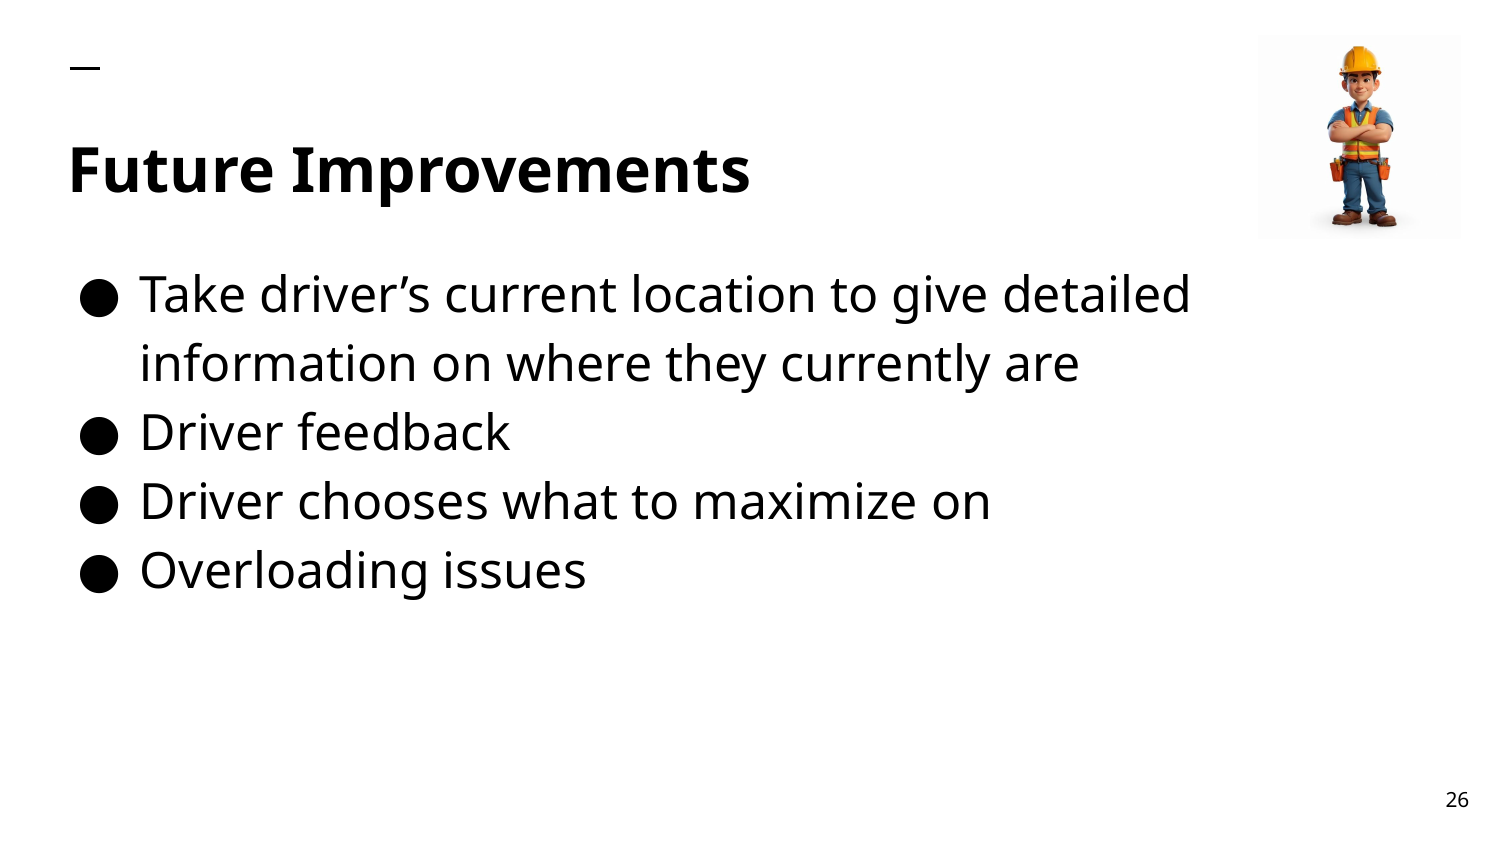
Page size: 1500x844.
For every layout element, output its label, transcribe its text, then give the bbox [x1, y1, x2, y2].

slide_number ‹#› [1394, 769, 1484, 834]
picture [1258, 35, 1462, 239]
list Take driver’s current location to give detailed information on where they currently are Driver feedback Driver chooses what to maximize on Overloading issues [49, 238, 1451, 699]
title Future Improvements [52, 95, 1252, 220]
